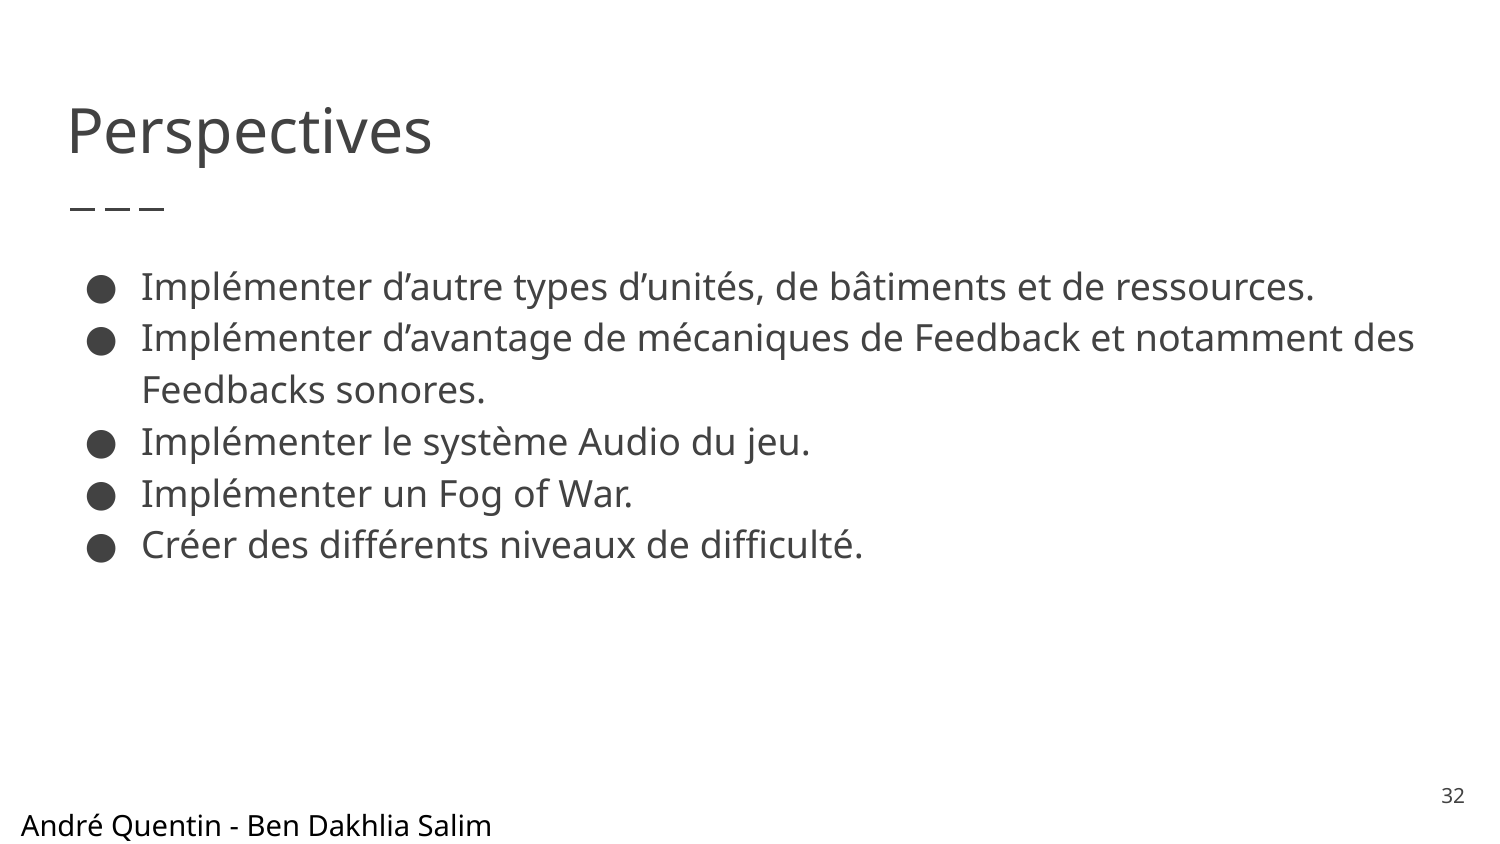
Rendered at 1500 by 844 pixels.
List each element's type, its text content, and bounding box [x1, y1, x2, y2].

list Implémenter d’autre types d’unités, de bâtiments et de ressources. Implémenter d’avantage de mécaniques de Feedback et notamment des Feedbacks sonores. Implémenter le système Audio du jeu. Implémenter un Fog of War. Créer des différents niveaux de difficulté. [51, 240, 1449, 750]
title Perspectives [51, 61, 1449, 182]
slide_number ‹#› [1389, 764, 1480, 830]
